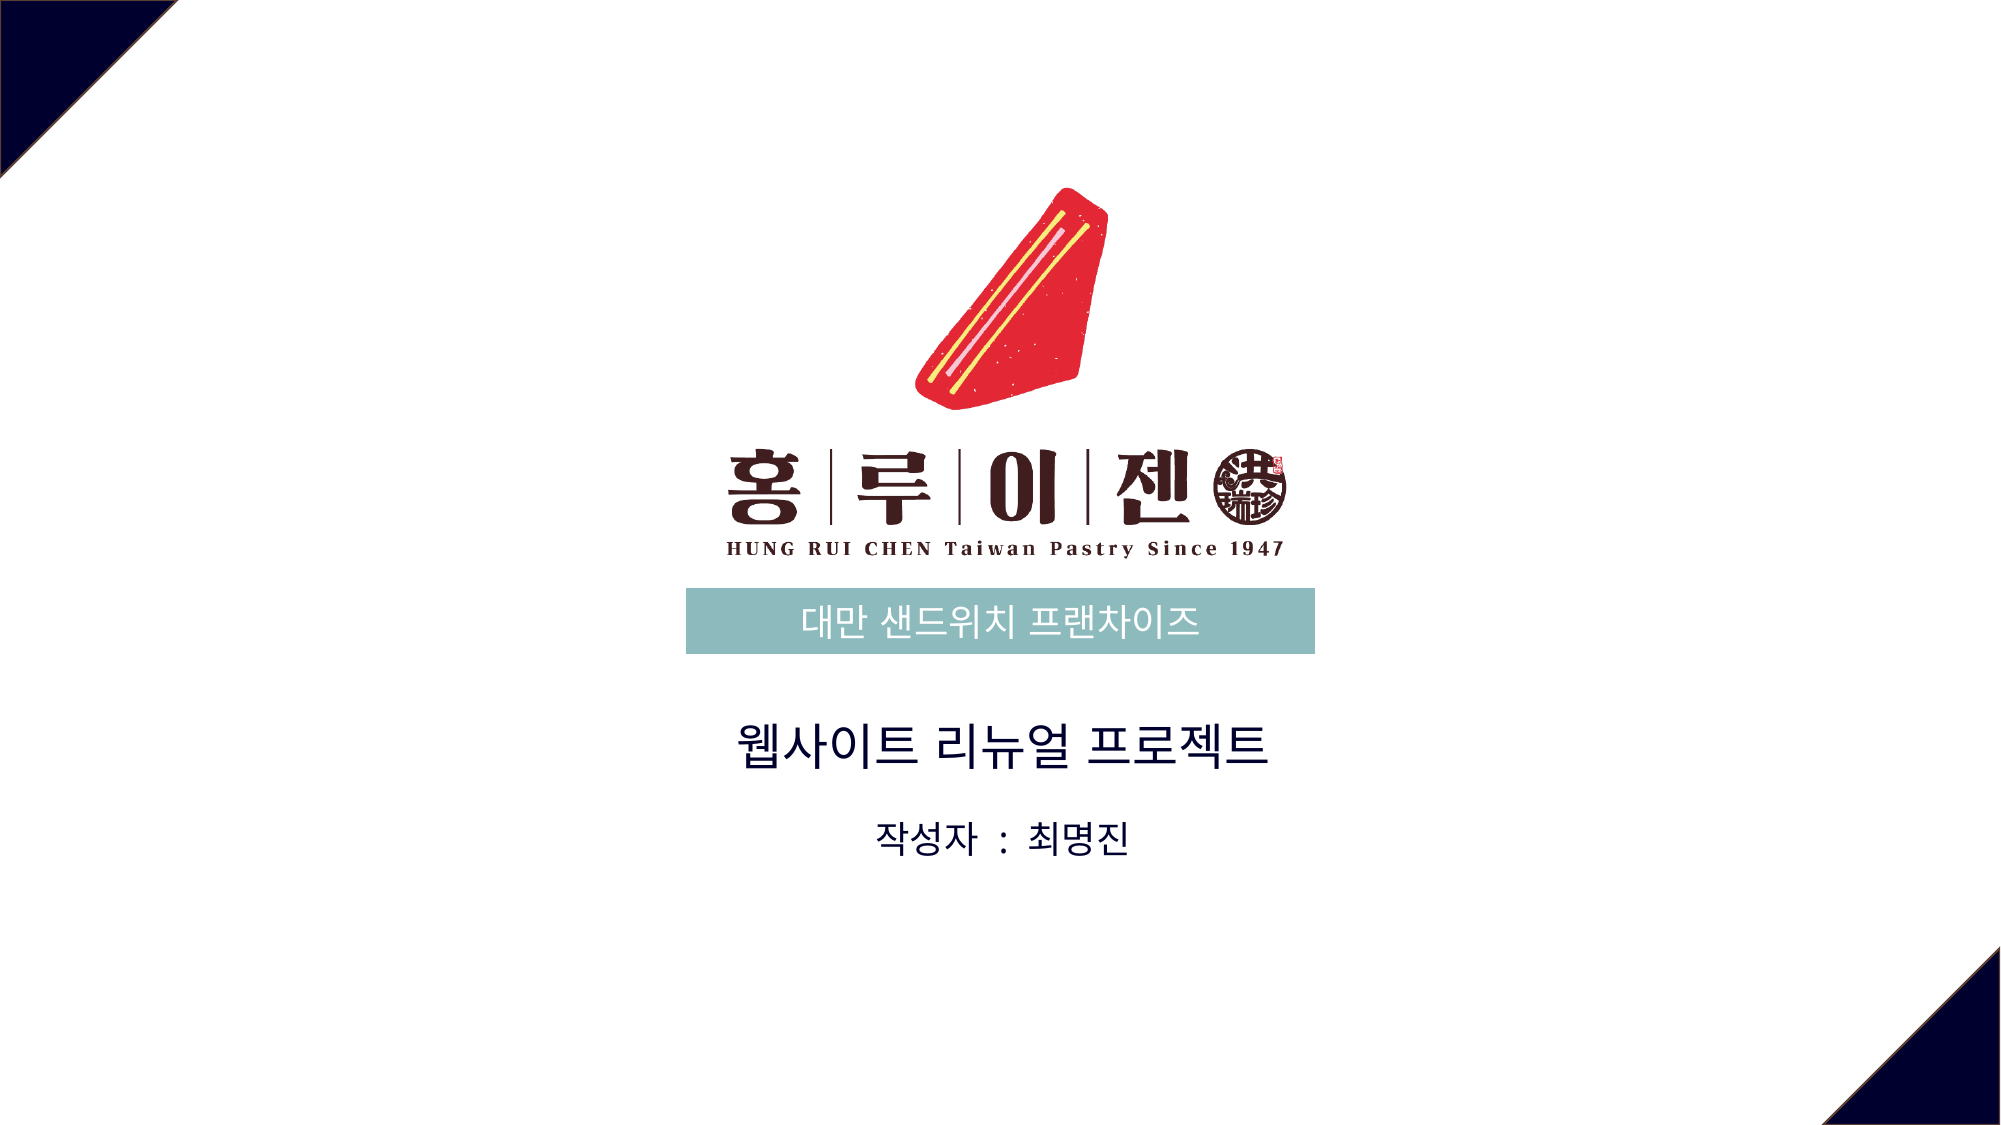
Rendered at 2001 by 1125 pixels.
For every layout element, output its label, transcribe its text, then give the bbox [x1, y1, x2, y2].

text_box 웹사이트 리뉴얼 프로젝트 [691, 705, 1315, 784]
text_box 작성자 : 최명진 [691, 799, 1315, 878]
picture [563, 75, 1437, 690]
